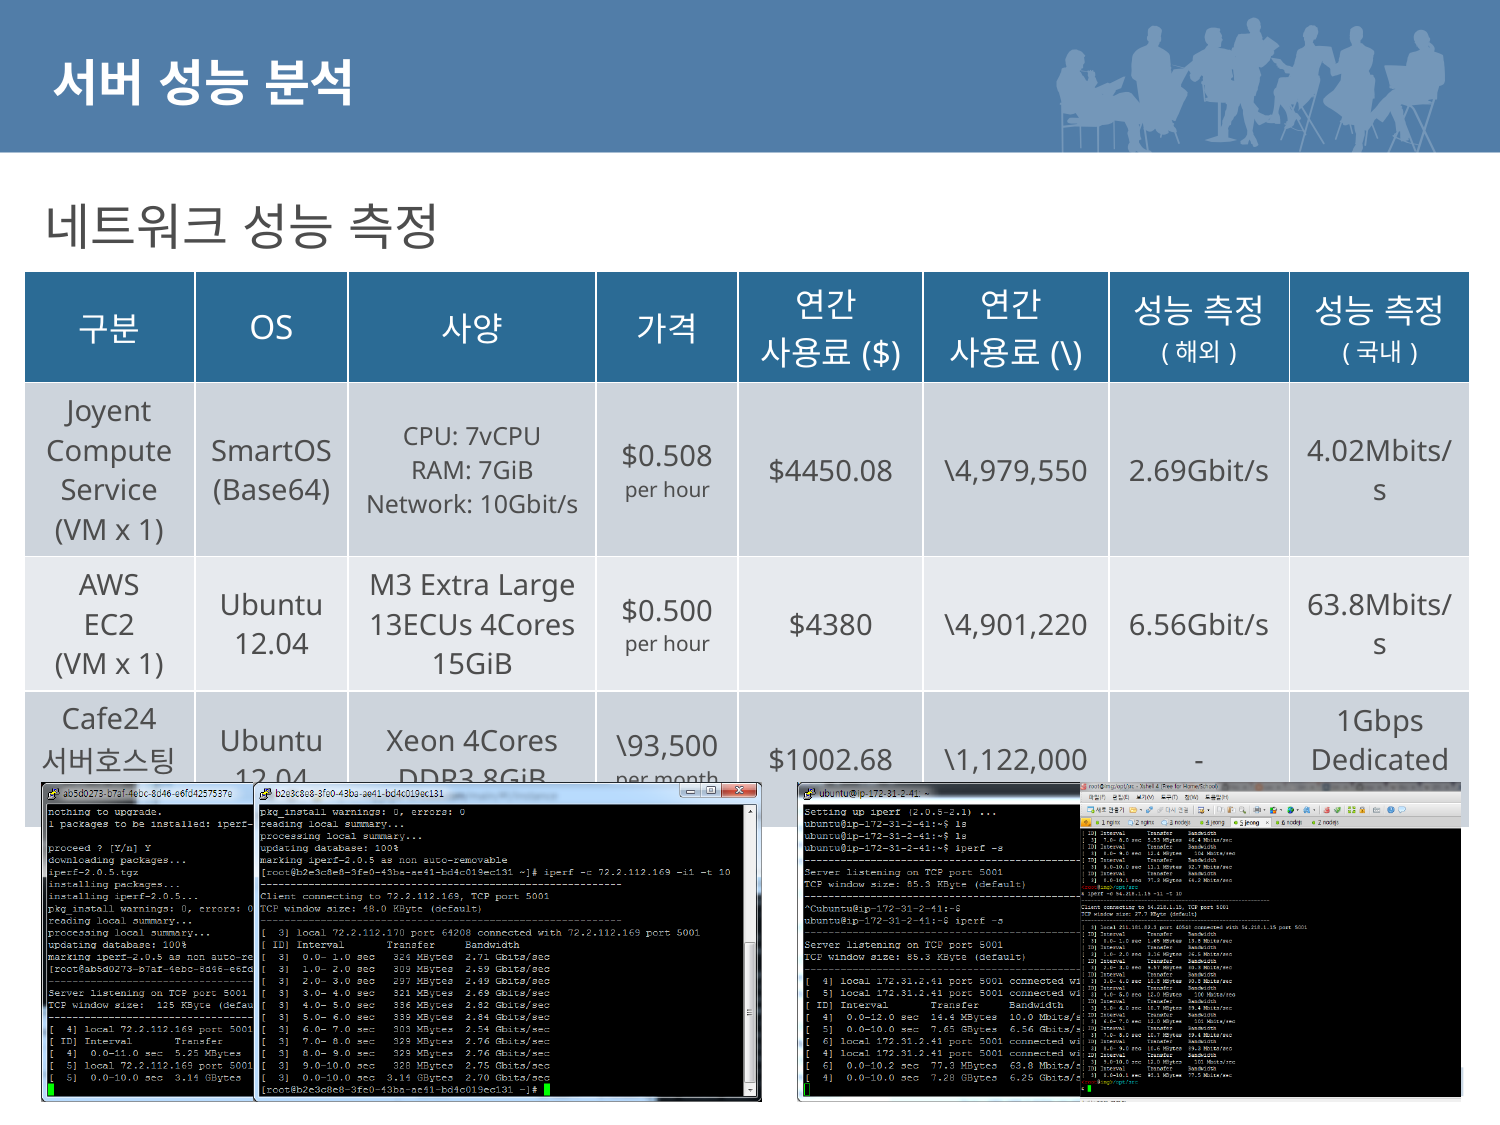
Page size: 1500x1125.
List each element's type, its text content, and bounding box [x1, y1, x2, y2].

table_cell Ubuntu 12.04 [196, 557, 347, 690]
table_header 사양 [349, 272, 595, 382]
table_cell Cafe24 서버호스팅 (BM x 1) [25, 692, 194, 827]
table_cell CPU: 7vCPU RAM: 7GiB Network: 10Gbit/s [349, 383, 595, 556]
table_cell \1,122,000 [924, 692, 1108, 780]
table_cell AWS EC2 (VM x 1) [25, 557, 194, 690]
table_cell 2.69Gbit/s [1110, 383, 1289, 556]
text_box 네트워크 성능 측정 [29, 188, 1152, 264]
table_cell Ubuntu 12.04 [196, 692, 347, 780]
table_cell 1Gbps Dedicated Line [1290, 692, 1469, 827]
table_cell \93,500 per month [597, 692, 737, 780]
table_header 연간 사용료($) [739, 272, 922, 382]
table_cell $4450.08 [739, 383, 922, 556]
table_cell $0.500 per hour [597, 557, 737, 690]
table_header 성능 측정 (해외) [1110, 272, 1289, 382]
picture [0, 0, 1500, 1125]
table_header OS [196, 272, 347, 382]
table_cell 4.02Mbits/s [1290, 383, 1469, 556]
table_header 성능 측정 (국내) [1290, 272, 1469, 382]
table_cell 63.8Mbits/s [1290, 557, 1469, 690]
table_header 구분 [25, 272, 194, 382]
table_cell $1002.68 [739, 692, 922, 827]
table_cell $4380 [739, 557, 922, 690]
table_cell - [1110, 692, 1289, 779]
table_cell Xeon 4Cores DDR3 8GiB [349, 692, 595, 780]
table_cell M3 Extra Large 13ECUs 4Cores 15GiB [349, 557, 595, 690]
table_header 가격 [597, 272, 737, 382]
table_cell \4,979,550 [924, 383, 1108, 556]
table_header 연간 사용료(\) [924, 272, 1108, 382]
table_cell \4,901,220 [924, 557, 1108, 690]
table_cell Joyent Compute Service (VM x 1) [25, 383, 194, 556]
table_cell 6.56Gbit/s [1110, 557, 1289, 690]
table_cell SmartOS (Base64) [196, 383, 347, 556]
text_box 서버 성능 분석 [52, 35, 961, 134]
table_cell $0.508 per hour [597, 383, 737, 556]
